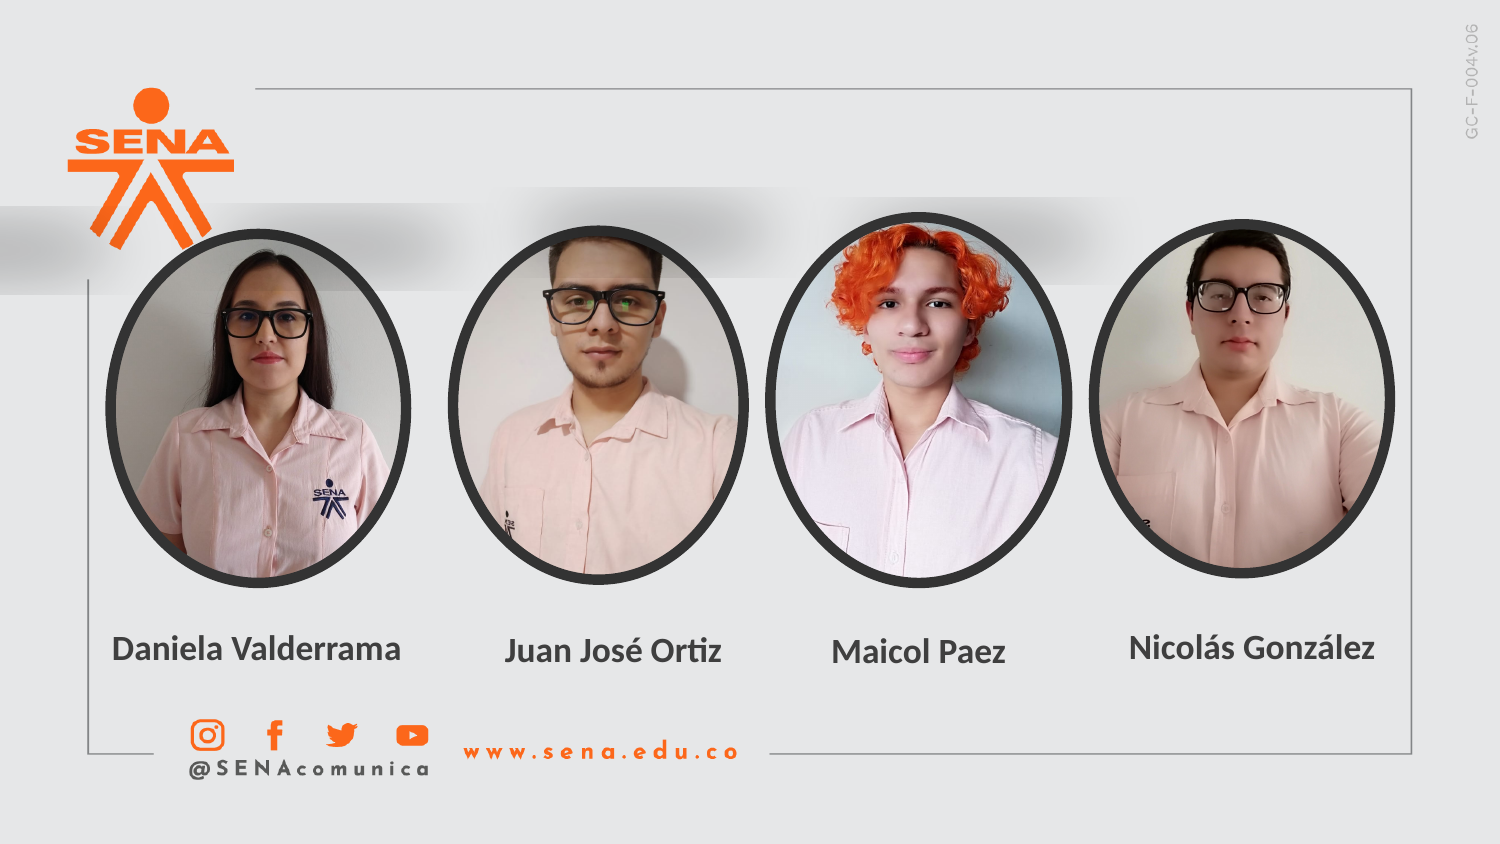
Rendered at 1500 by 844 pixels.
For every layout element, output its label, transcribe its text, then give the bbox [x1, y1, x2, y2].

text_box Nicolás González [1113, 595, 1457, 674]
text_box Maicol Paez [816, 599, 1068, 679]
text_box Daniela Valderrama [96, 596, 440, 739]
picture [0, 0, 1500, 844]
text_box Juan José Ortiz [490, 598, 833, 677]
